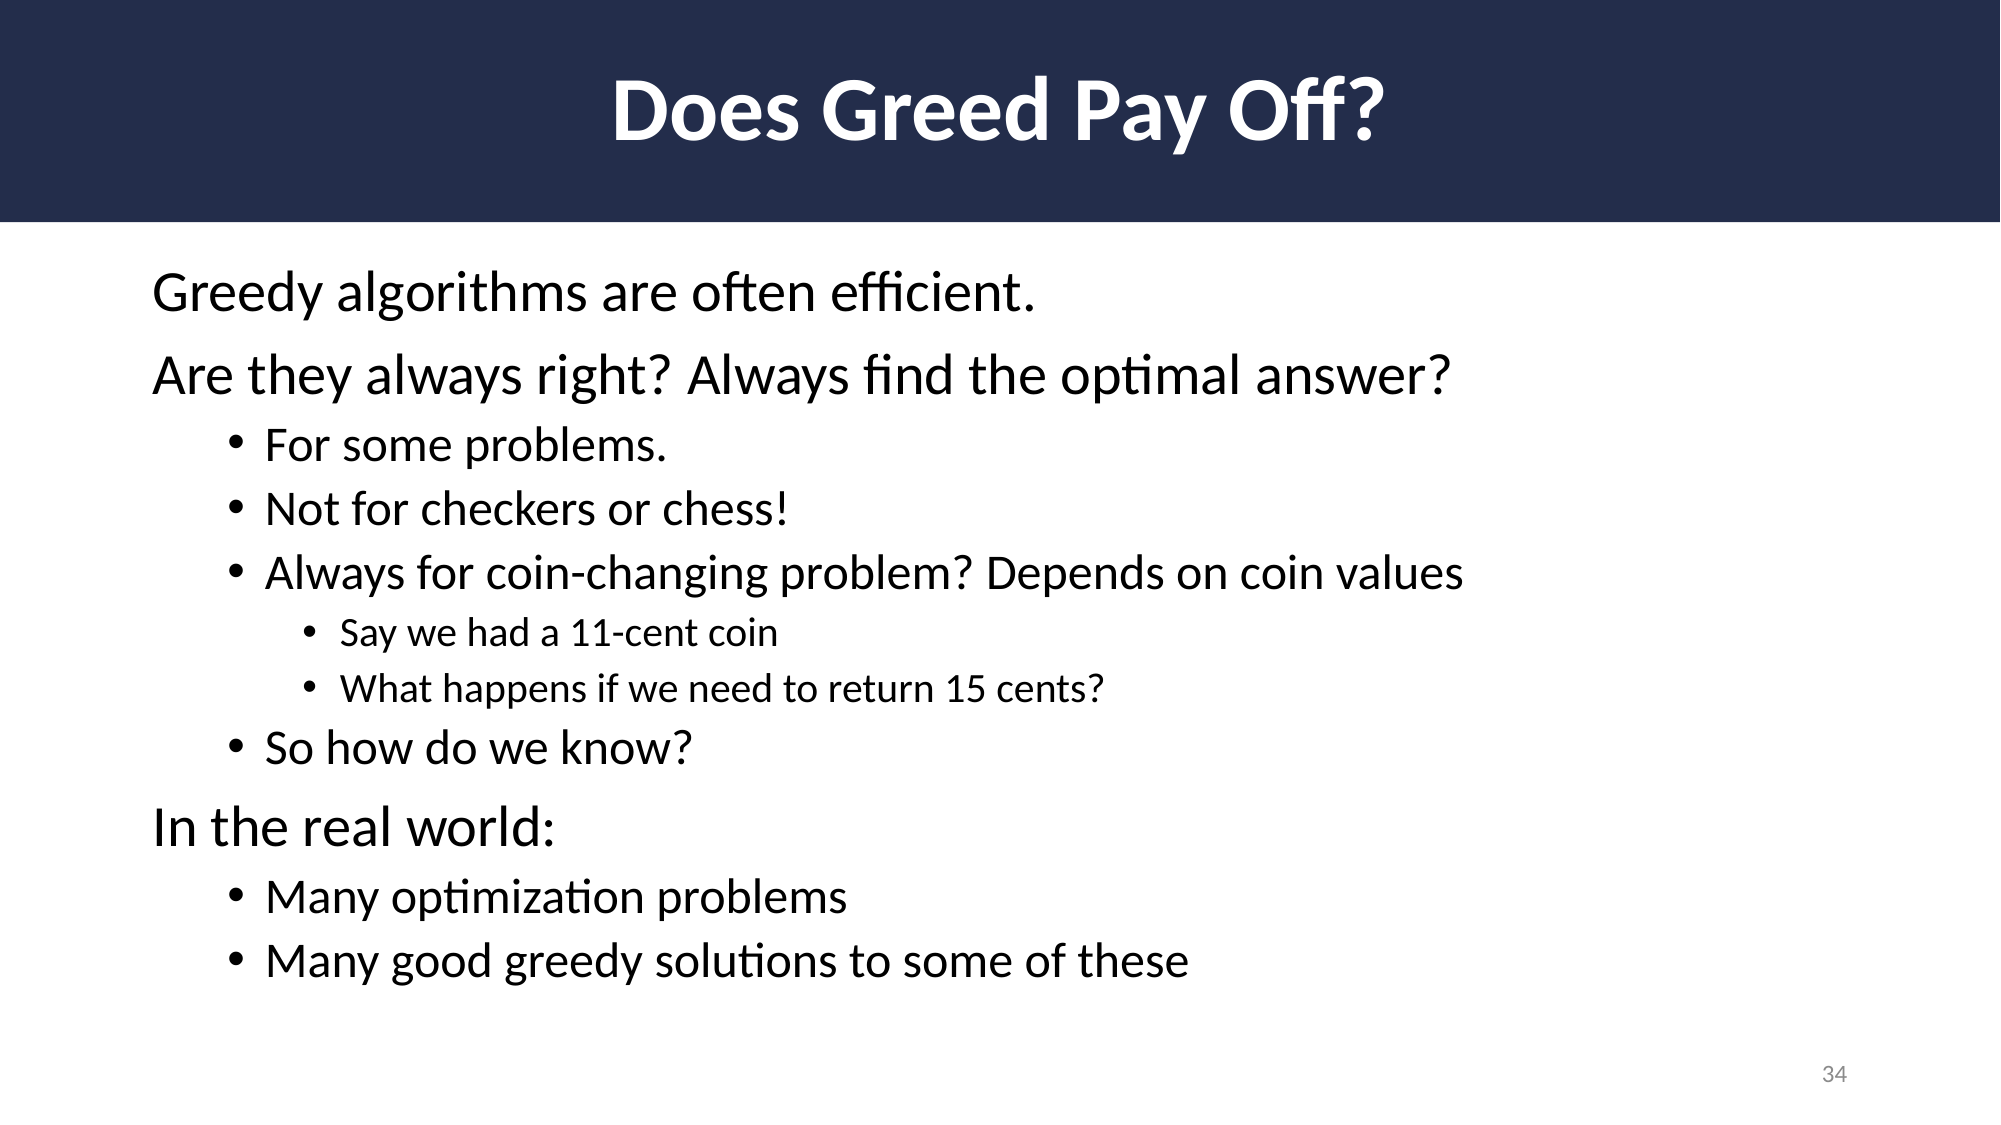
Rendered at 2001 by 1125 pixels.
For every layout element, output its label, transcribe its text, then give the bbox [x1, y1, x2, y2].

title Does Greed Pay Off? [0, 0, 2000, 223]
slide_number 34 [1412, 1042, 1863, 1103]
list Greedy algorithms are often efficient. Are they always right? Always find the optimal answer? For some problems. Not for checkers or chess! Always for coin-changing problem? Depends on coin values Say we had a 11-cent coin What happens if we need to return 15 cents? So how do we know? In the real world: Many optimization problems Many good greedy solutions to some of these [137, 253, 1863, 1010]
